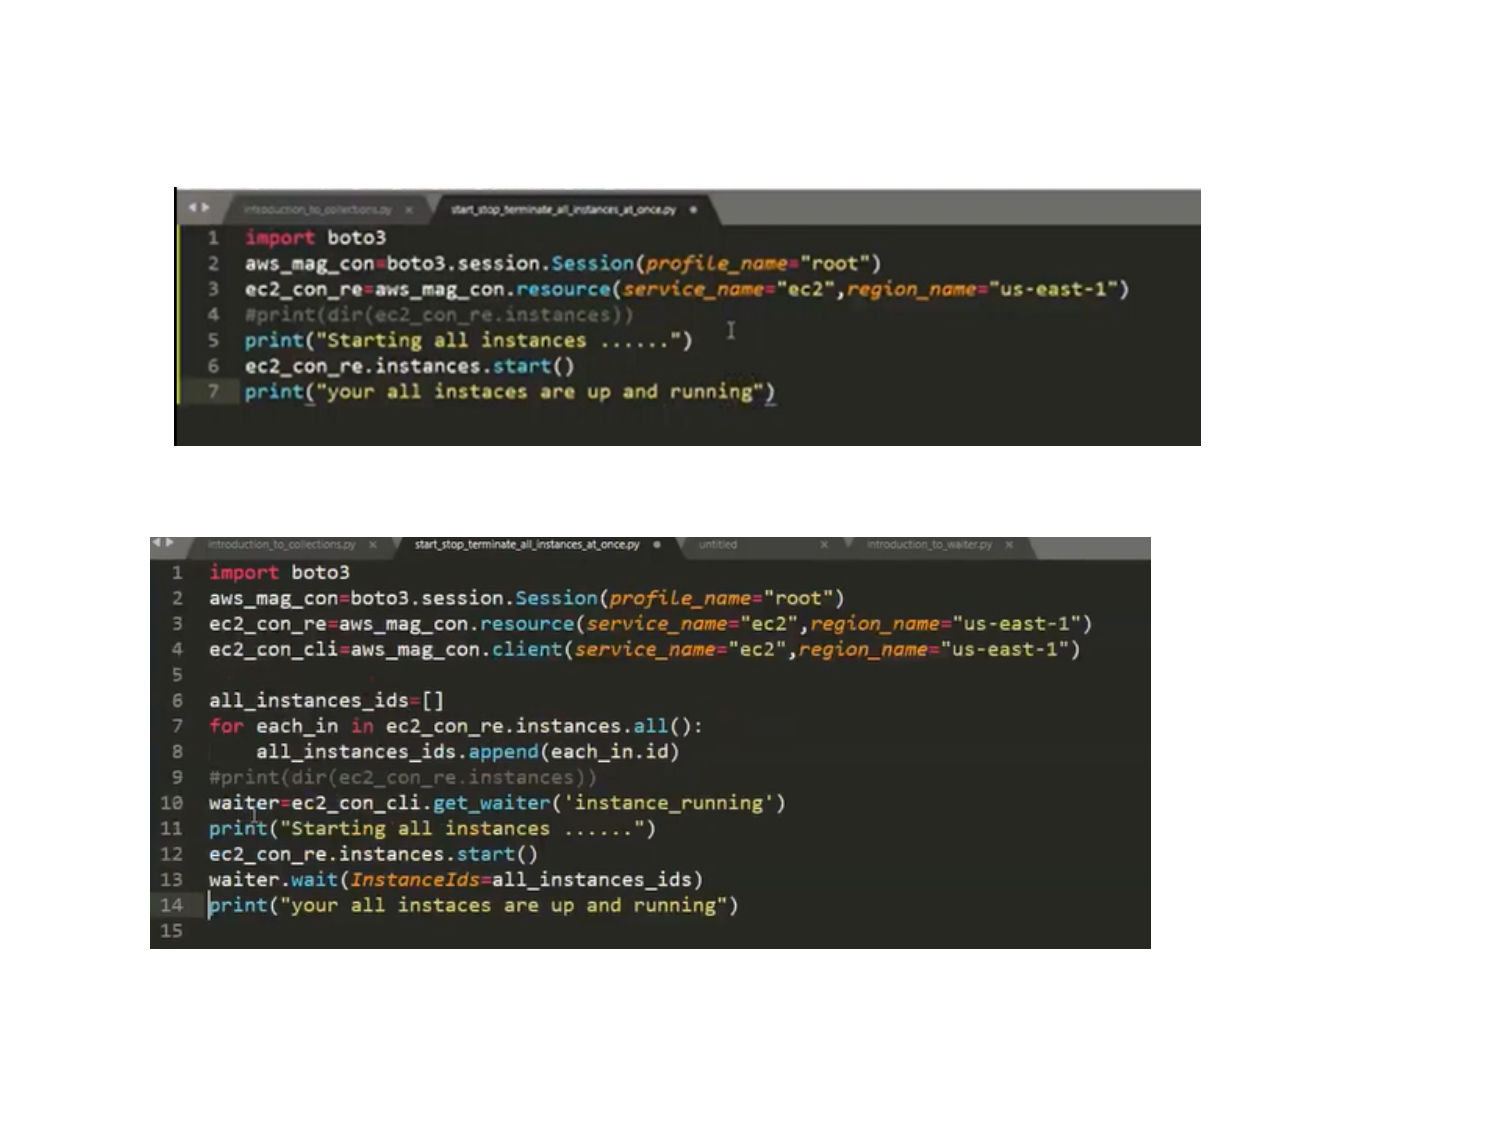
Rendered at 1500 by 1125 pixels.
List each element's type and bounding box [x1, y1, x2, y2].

picture [174, 187, 1201, 446]
picture [149, 537, 1151, 949]
